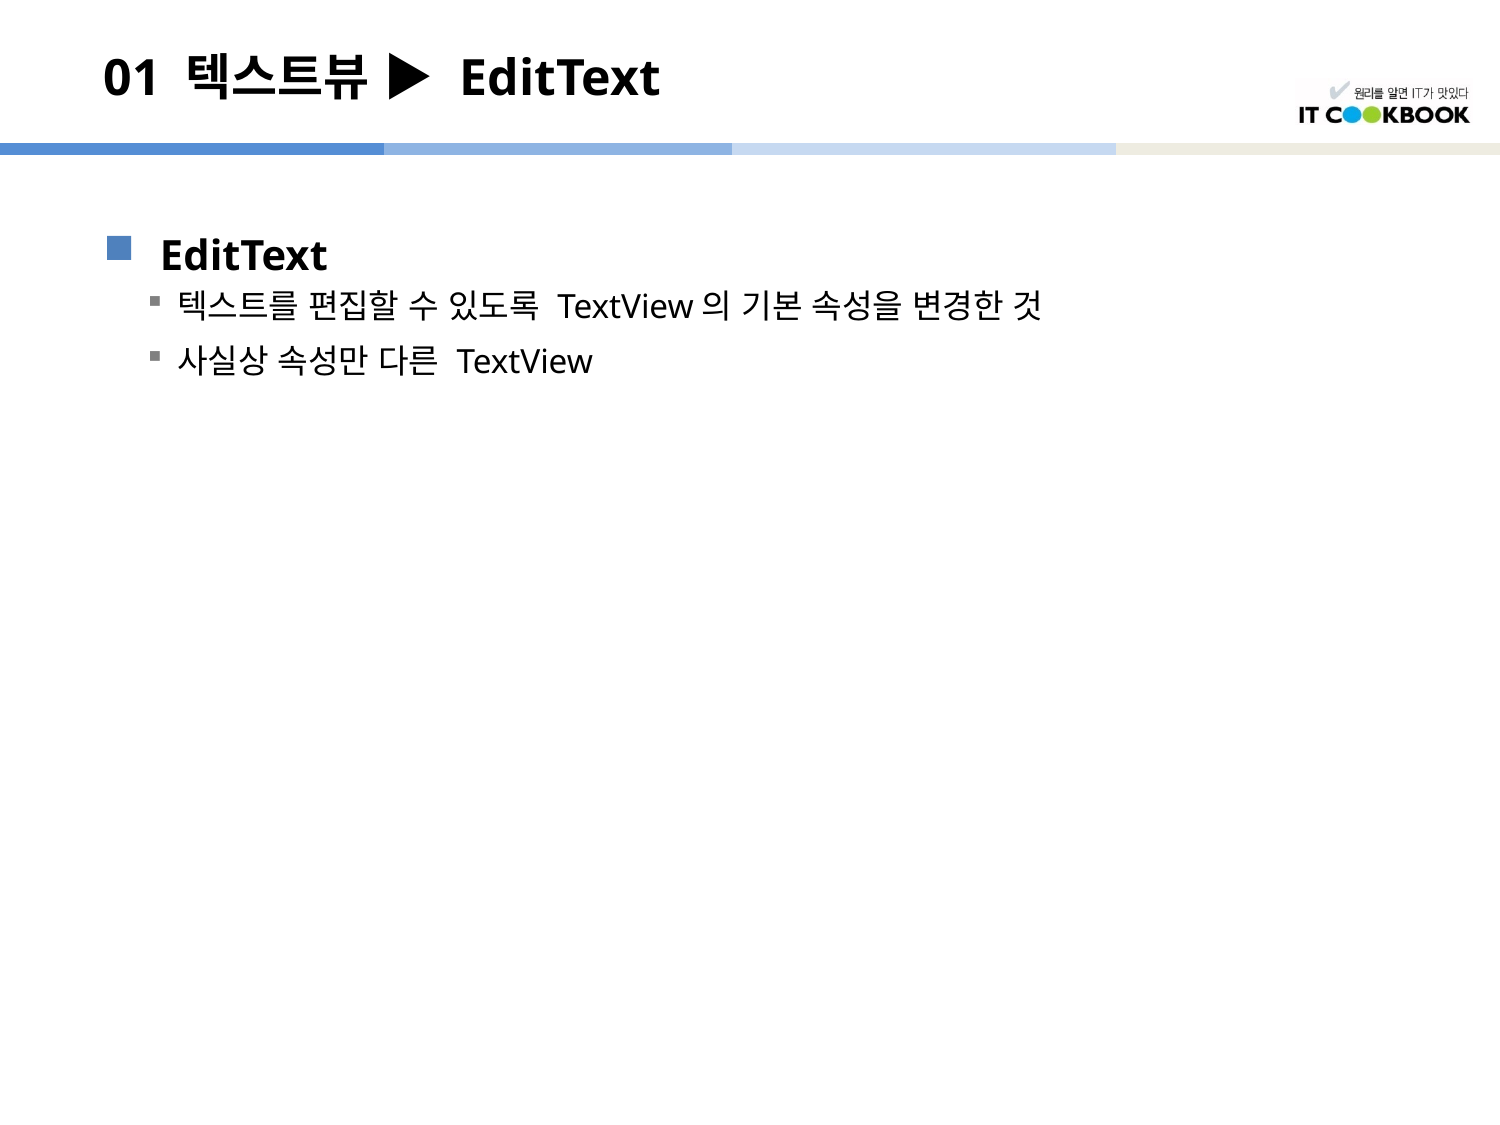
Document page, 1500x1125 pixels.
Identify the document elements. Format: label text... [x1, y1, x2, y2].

title 01 텍스트뷰 ▶ EditText [88, 30, 1330, 121]
picture [1295, 78, 1473, 125]
list EditText 텍스트를 편집할 수 있도록 TextView의 기본 속성을 변경한 것 사실상 속성만 다른 TextView [88, 196, 1436, 1083]
